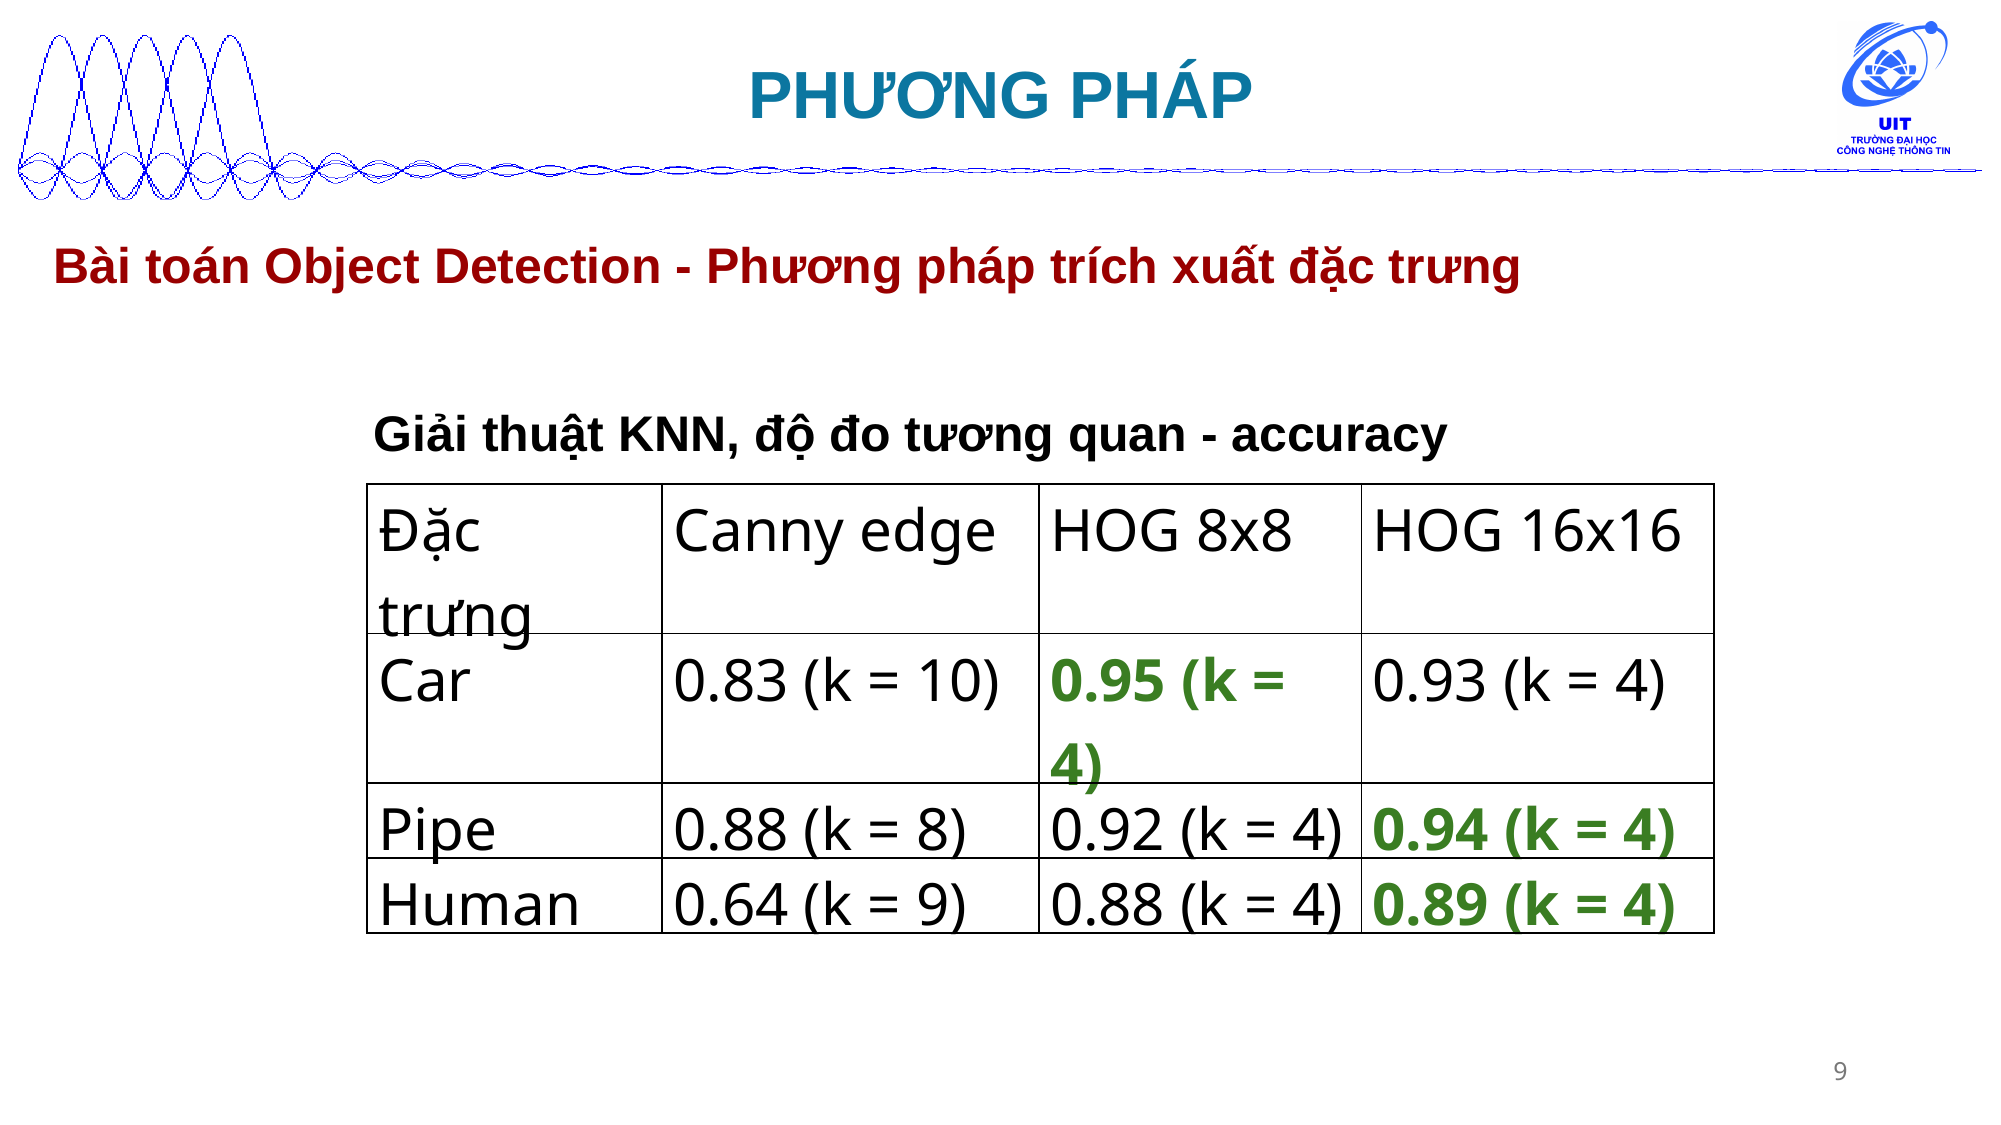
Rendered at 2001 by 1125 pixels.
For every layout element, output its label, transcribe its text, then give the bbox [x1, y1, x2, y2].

table_cell Car [368, 634, 661, 782]
table_cell 0.95 (k = 4) [1040, 634, 1361, 782]
text_box Bài toán Object Detection - Phương pháp trích xuất đặc trưng [38, 222, 1878, 302]
picture [18, 21, 1982, 201]
text_box Giải thuật KNN, độ đo tương quan - accuracy [358, 394, 1514, 470]
table_cell 0.89 (k = 4) [1362, 859, 1713, 932]
table_cell 0.92 (k = 4) [1040, 784, 1361, 857]
table_cell Pipe [368, 784, 661, 857]
slide_number 9 [1412, 1042, 1863, 1103]
table_cell 0.94 (k = 4) [1362, 784, 1713, 857]
table_cell 0.88 (k = 8) [663, 784, 1038, 857]
table_cell 0.64 (k = 9) [663, 859, 1038, 932]
table_header Canny edge [663, 485, 1038, 633]
table_cell Human [368, 859, 661, 932]
table_header Đặc trưng [368, 485, 661, 633]
table_cell 0.88 (k = 4) [1040, 859, 1361, 932]
table_header HOG 8x8 [1040, 485, 1361, 633]
table_cell 0.83 (k = 10) [663, 634, 1038, 782]
table_header HOG 16x16 [1362, 485, 1713, 633]
table_cell 0.93 (k = 4) [1362, 634, 1713, 782]
